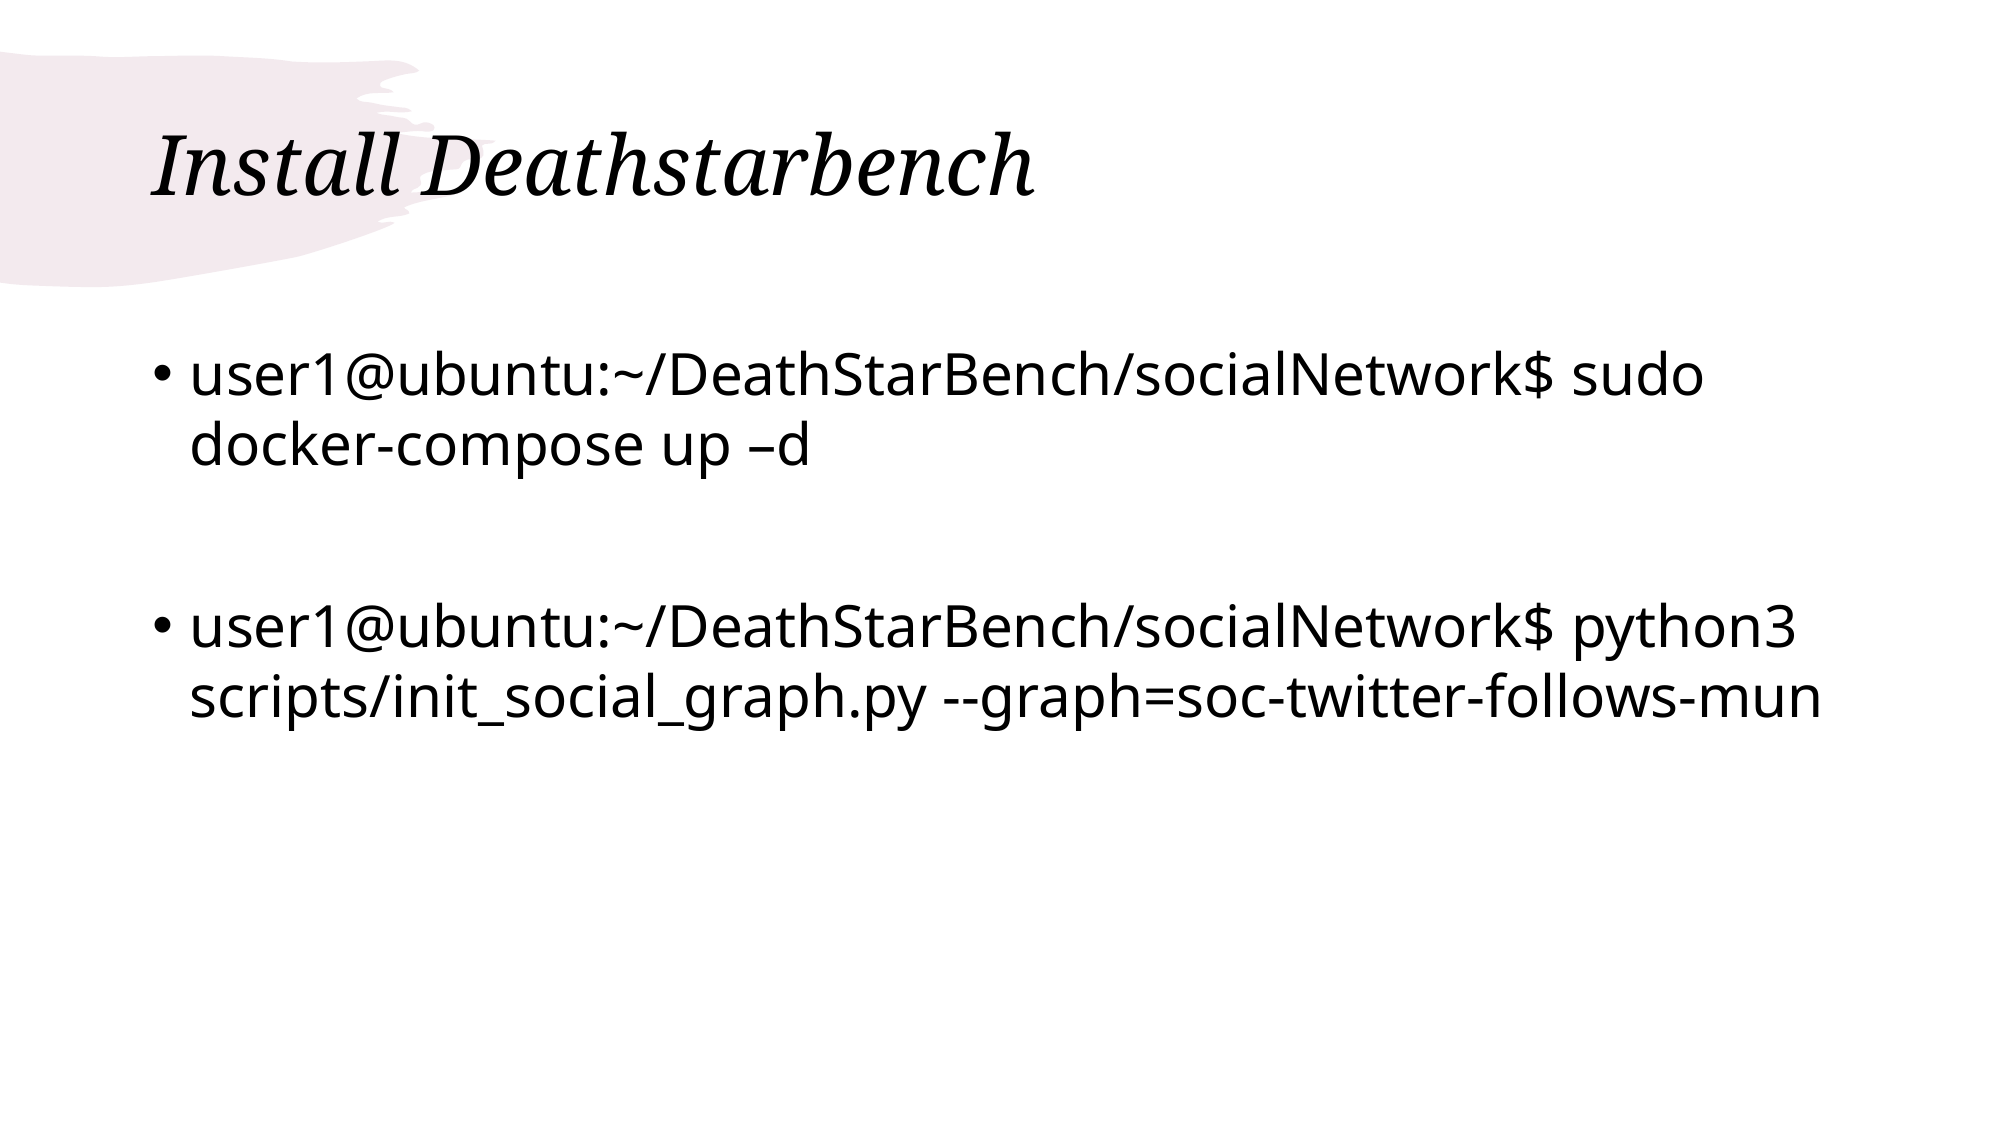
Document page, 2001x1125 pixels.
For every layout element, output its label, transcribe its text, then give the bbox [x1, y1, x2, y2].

list user1@ubuntu:~/DeathStarBench/socialNetwork$ sudo docker-compose up –d user1@ubuntu:~/DeathStarBench/socialNetwork$ python3 scripts/init_social_graph.py --graph=soc-twitter-follows-mun [137, 329, 1863, 1013]
title Install Deathstarbench [137, 59, 1863, 278]
